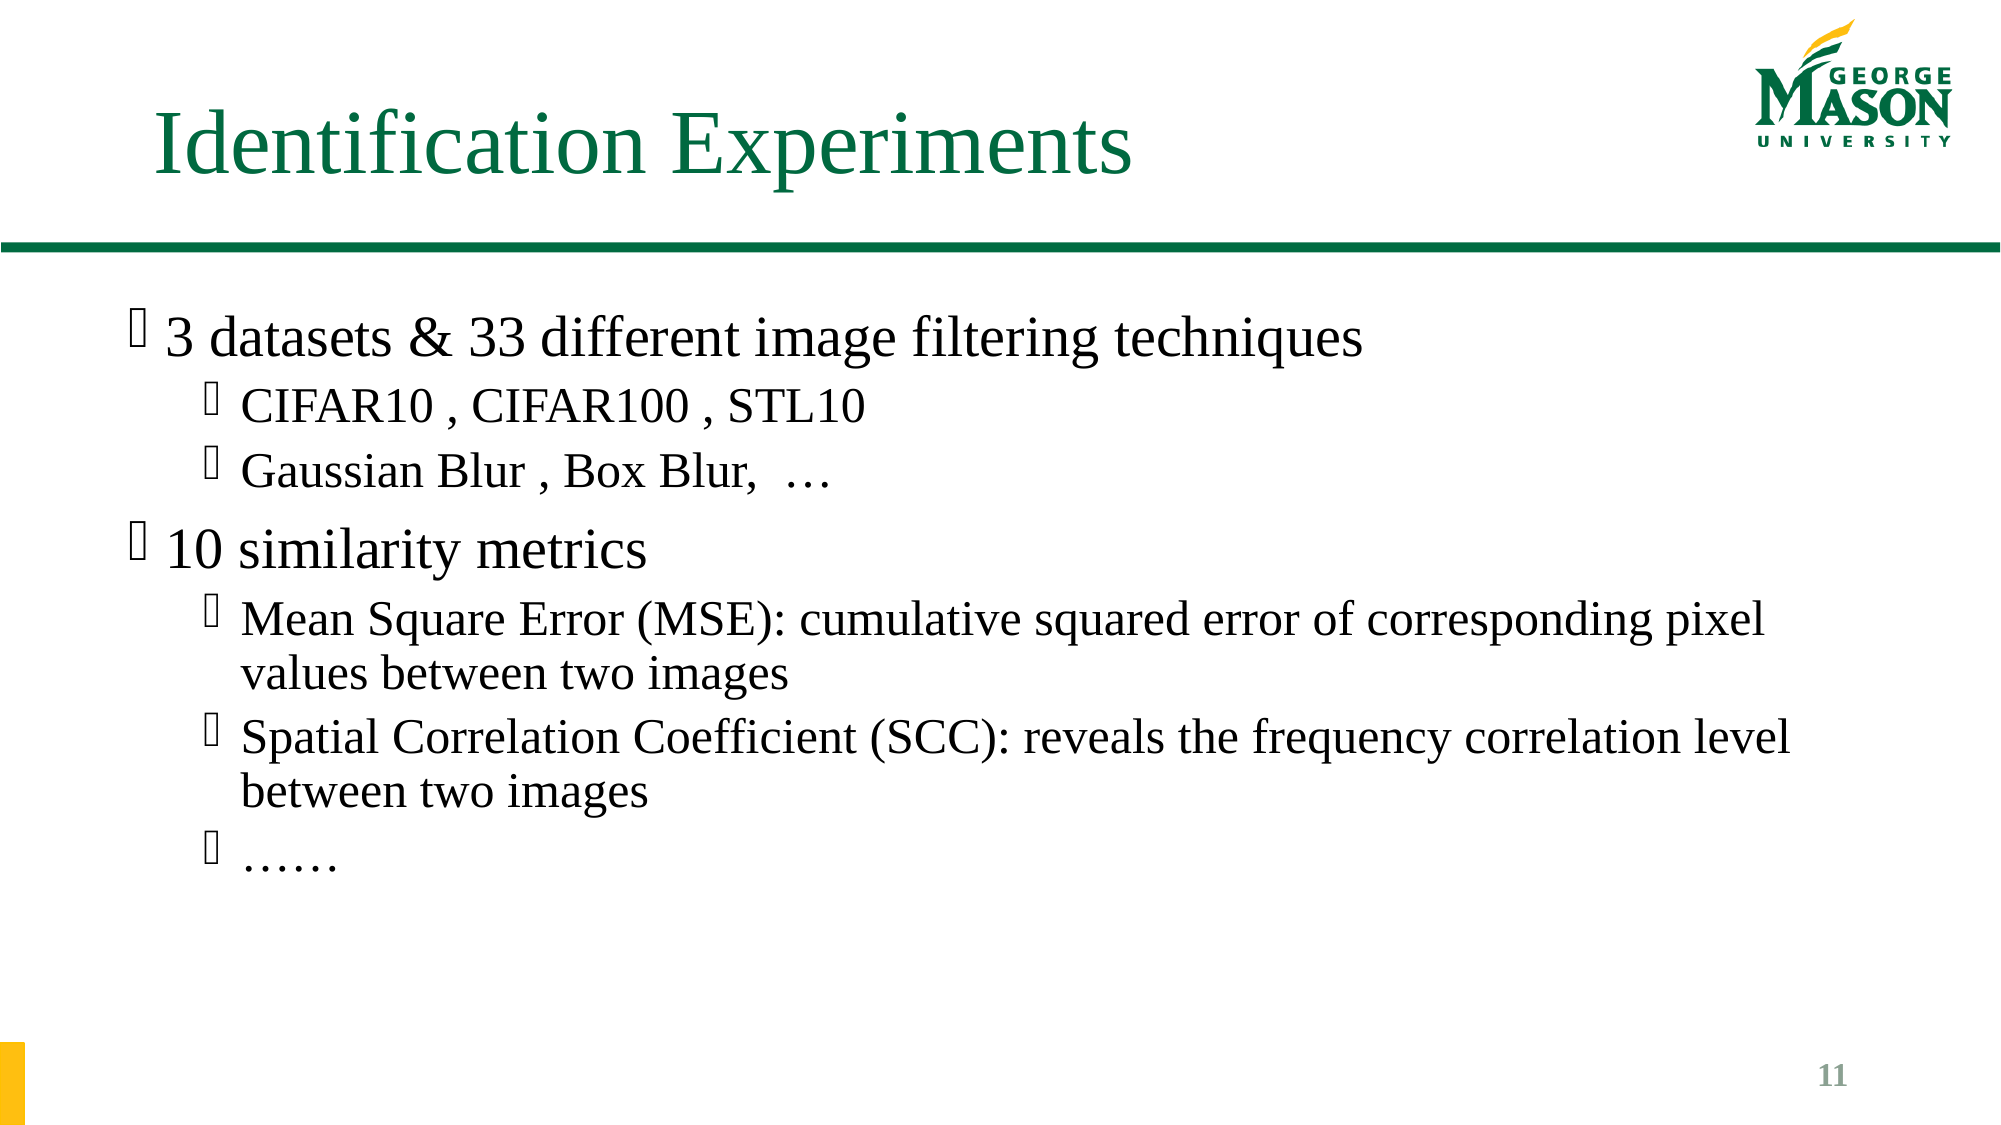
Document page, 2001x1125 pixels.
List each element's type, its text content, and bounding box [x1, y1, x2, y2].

list 3 datasets & 33 different image filtering techniques CIFAR10 , CIFAR100 , STL10 Gaussian Blur , Box Blur, … 10 similarity metrics Mean Square Error (MSE): cumulative squared error of corresponding pixel values between two images Spatial Correlation Coefficient (SCC): reveals the frequency correlation level between two images …… [113, 298, 1838, 1043]
title Identification Experiments [138, 60, 1864, 228]
slide_number 11 [1413, 1042, 1864, 1103]
picture [1755, 19, 1953, 147]
